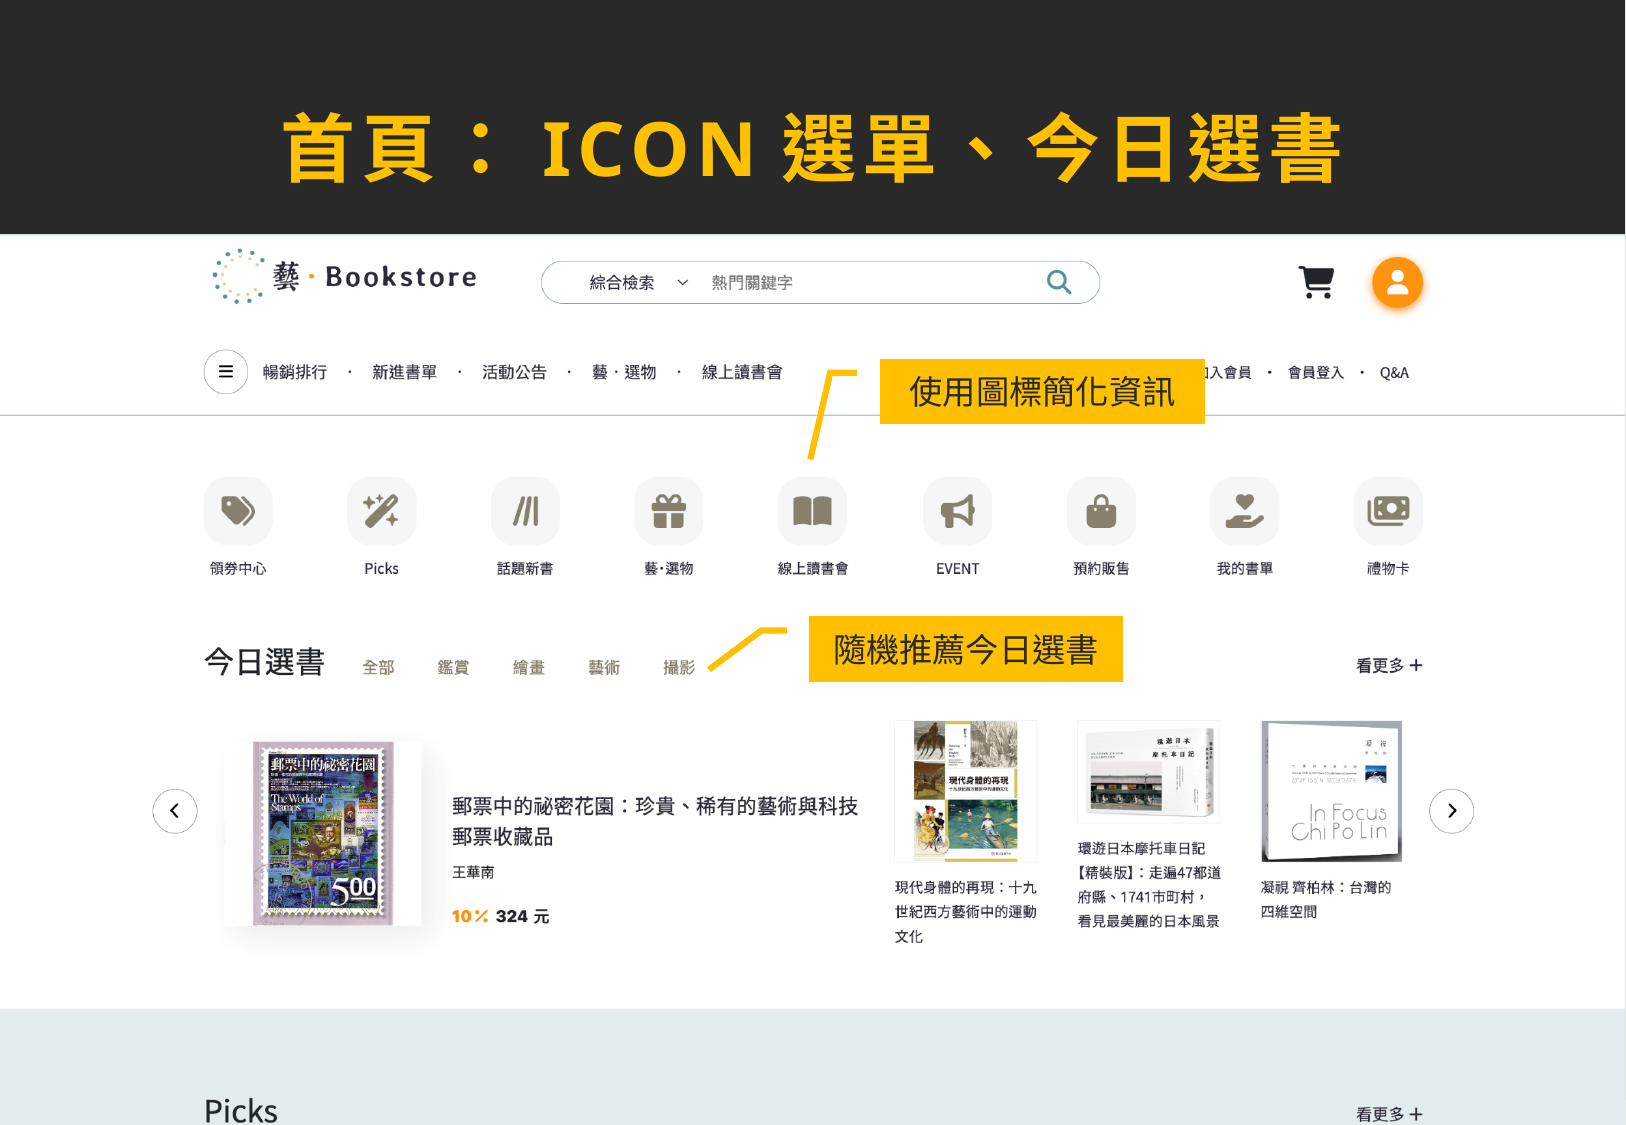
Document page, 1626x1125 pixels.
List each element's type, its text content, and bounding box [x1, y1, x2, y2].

text_box 首頁：ICON選單、今日選書 [103, 89, 1522, 204]
picture [0, 0, 1626, 1125]
